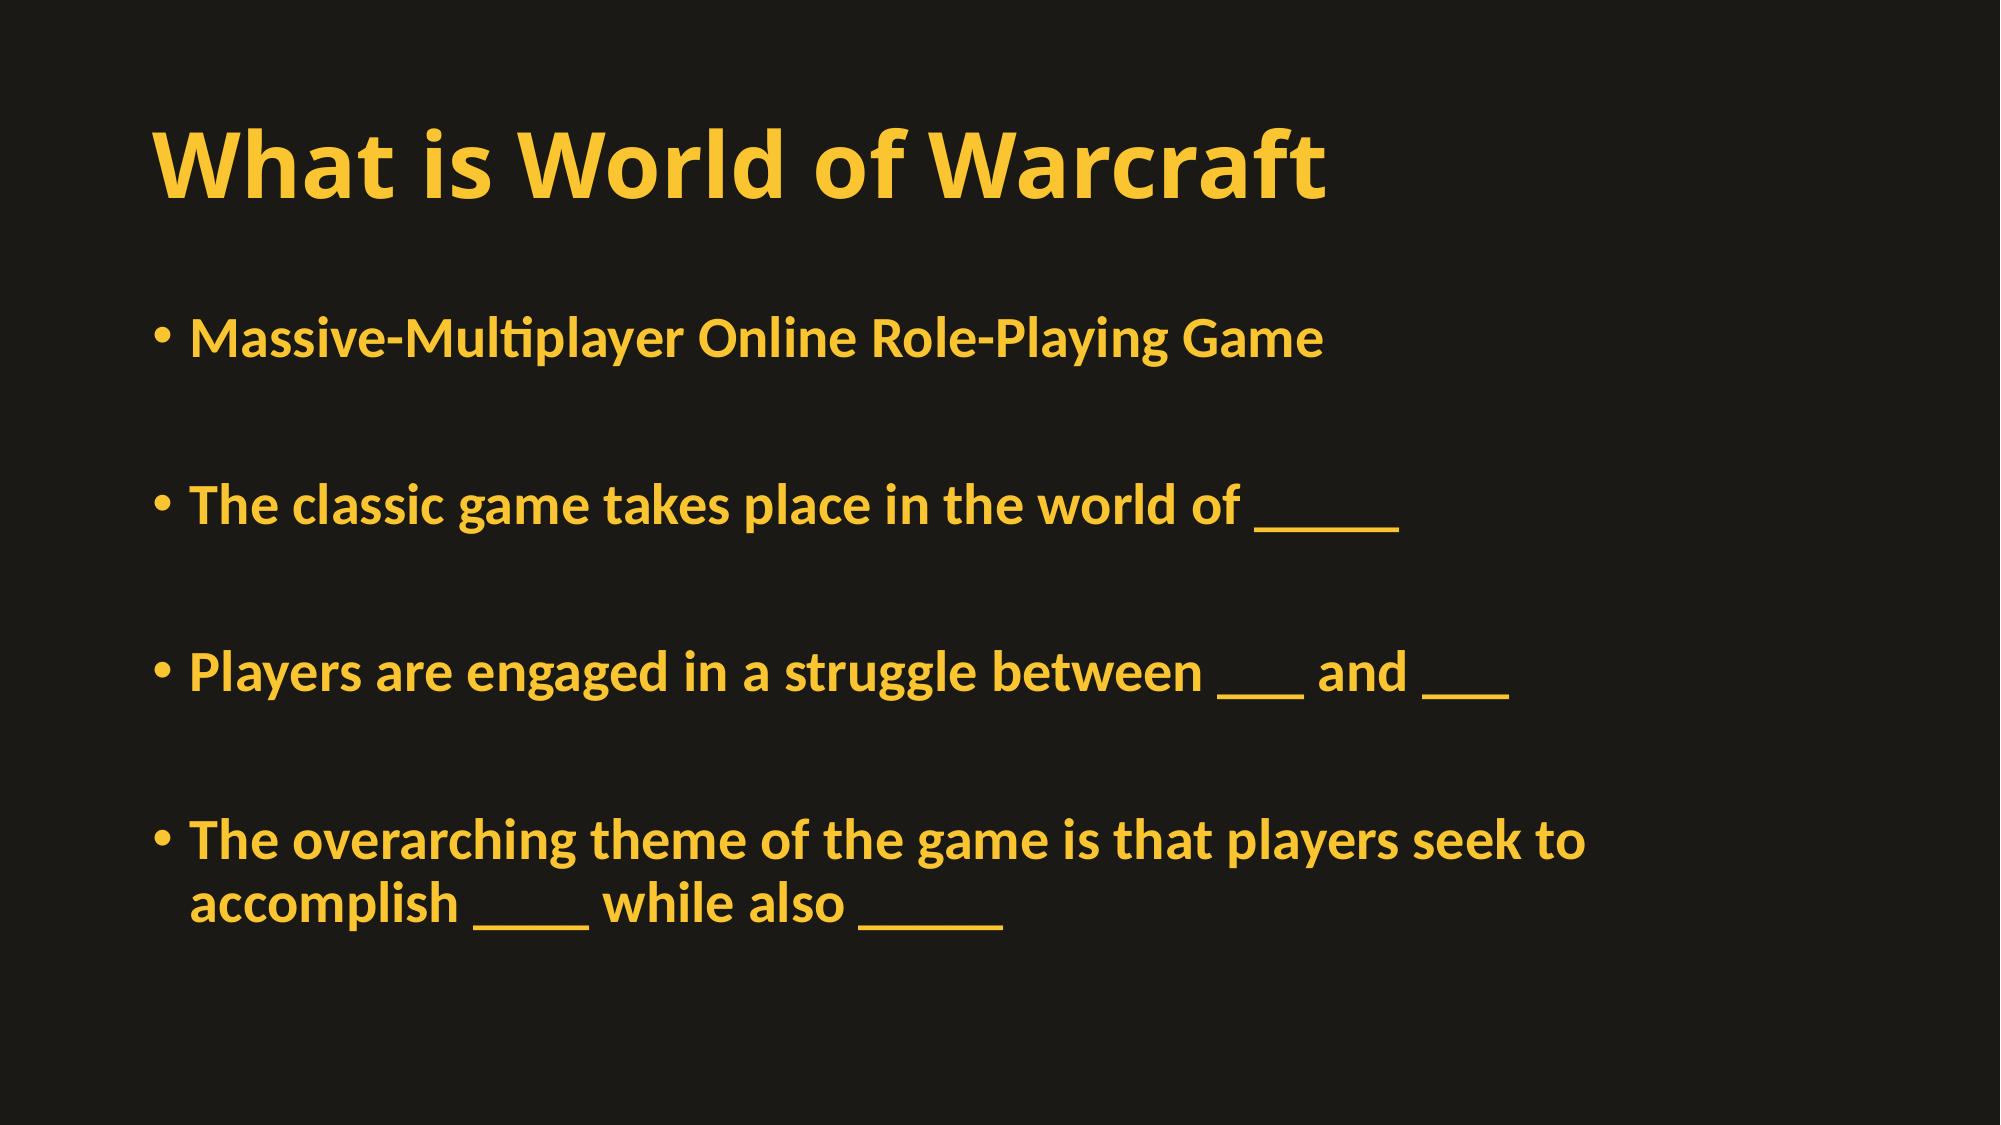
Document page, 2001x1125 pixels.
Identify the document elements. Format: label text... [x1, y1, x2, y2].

title What is World of Warcraft [137, 59, 1863, 278]
list Massive-Multiplayer Online Role-Playing Game The classic game takes place in the world of _____ Players are engaged in a struggle between ___ and ___ The overarching theme of the game is that players seek to accomplish ____ while also _____ [137, 299, 1863, 1014]
